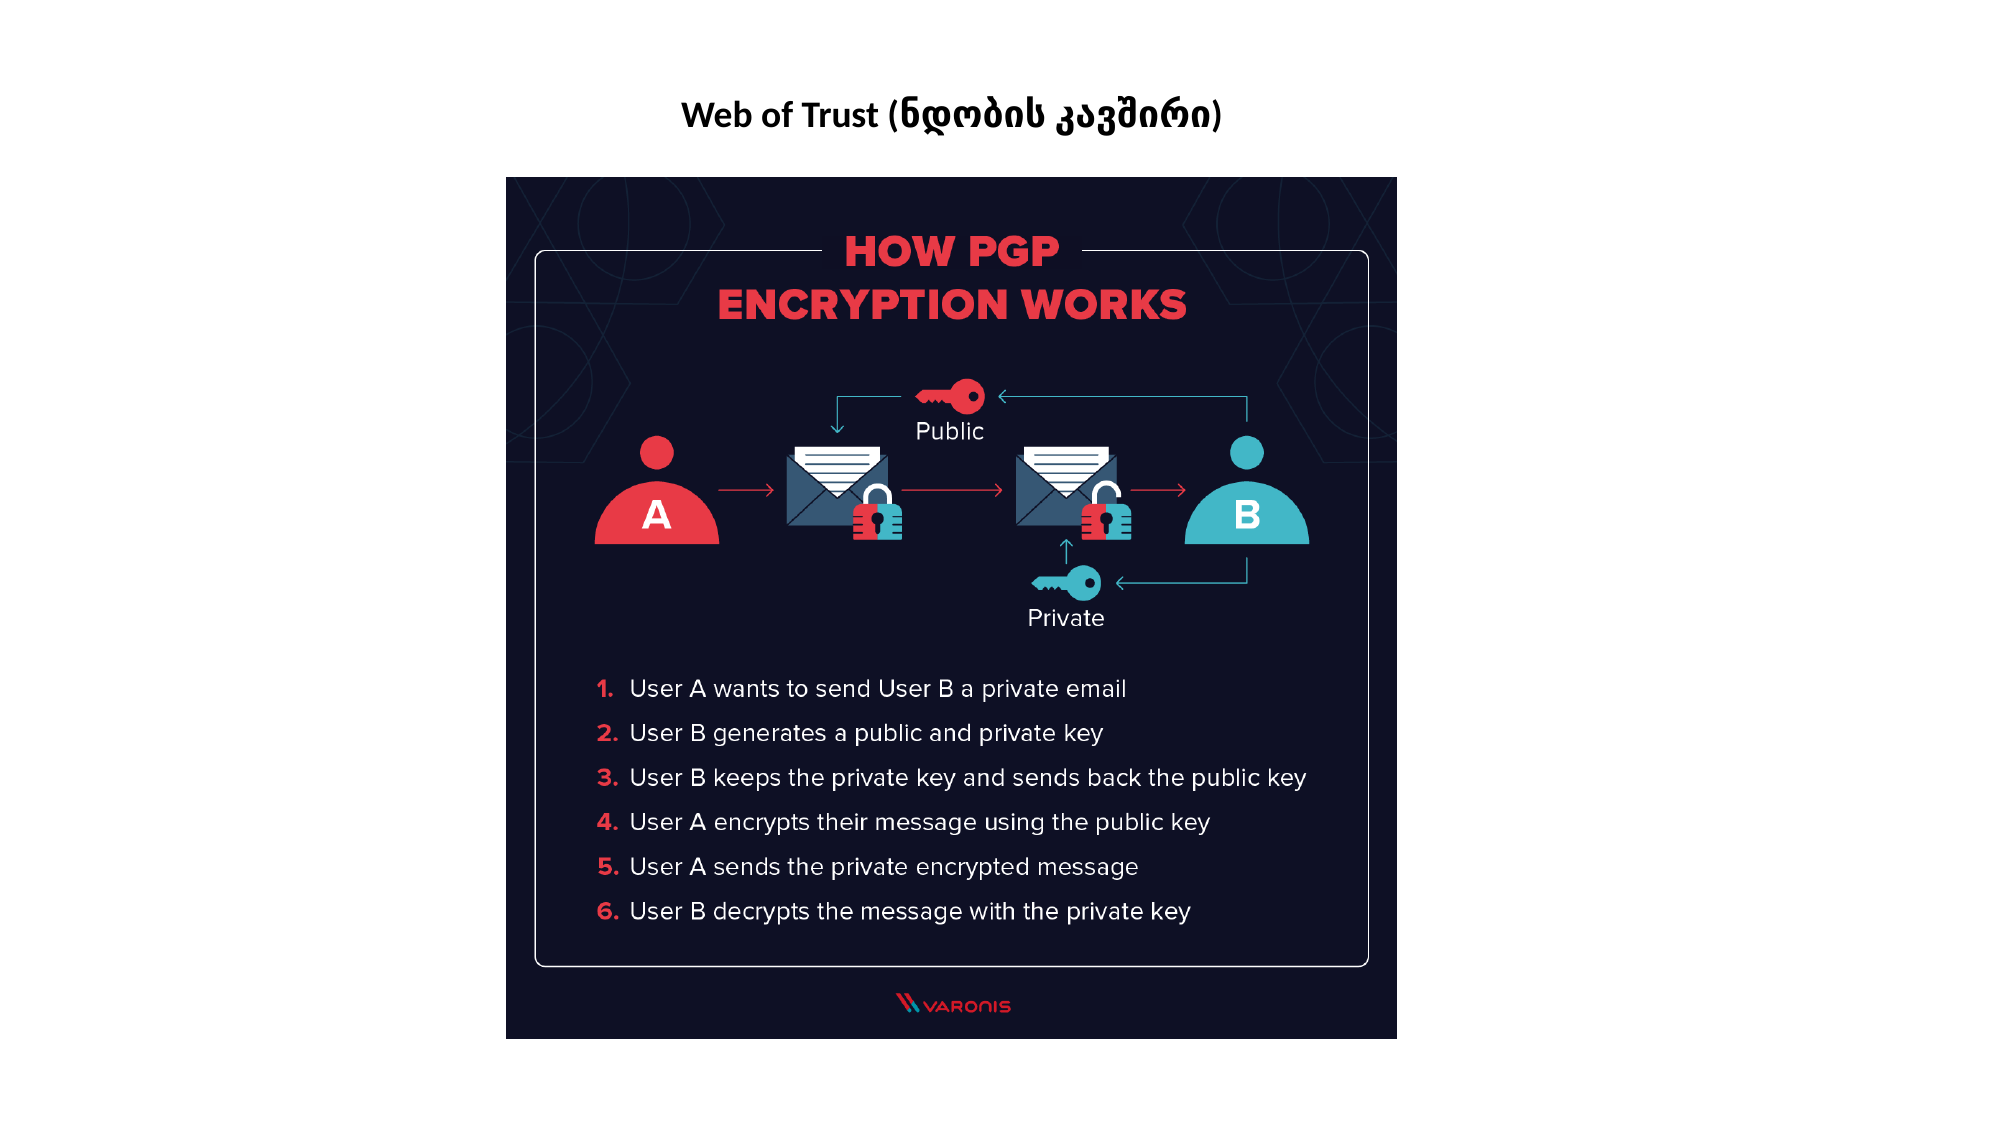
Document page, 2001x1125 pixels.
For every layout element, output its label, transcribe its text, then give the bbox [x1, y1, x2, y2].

picture [506, 177, 1397, 1040]
text_box Web of Trust (ნდობის კავშირი) [666, 83, 1238, 143]
